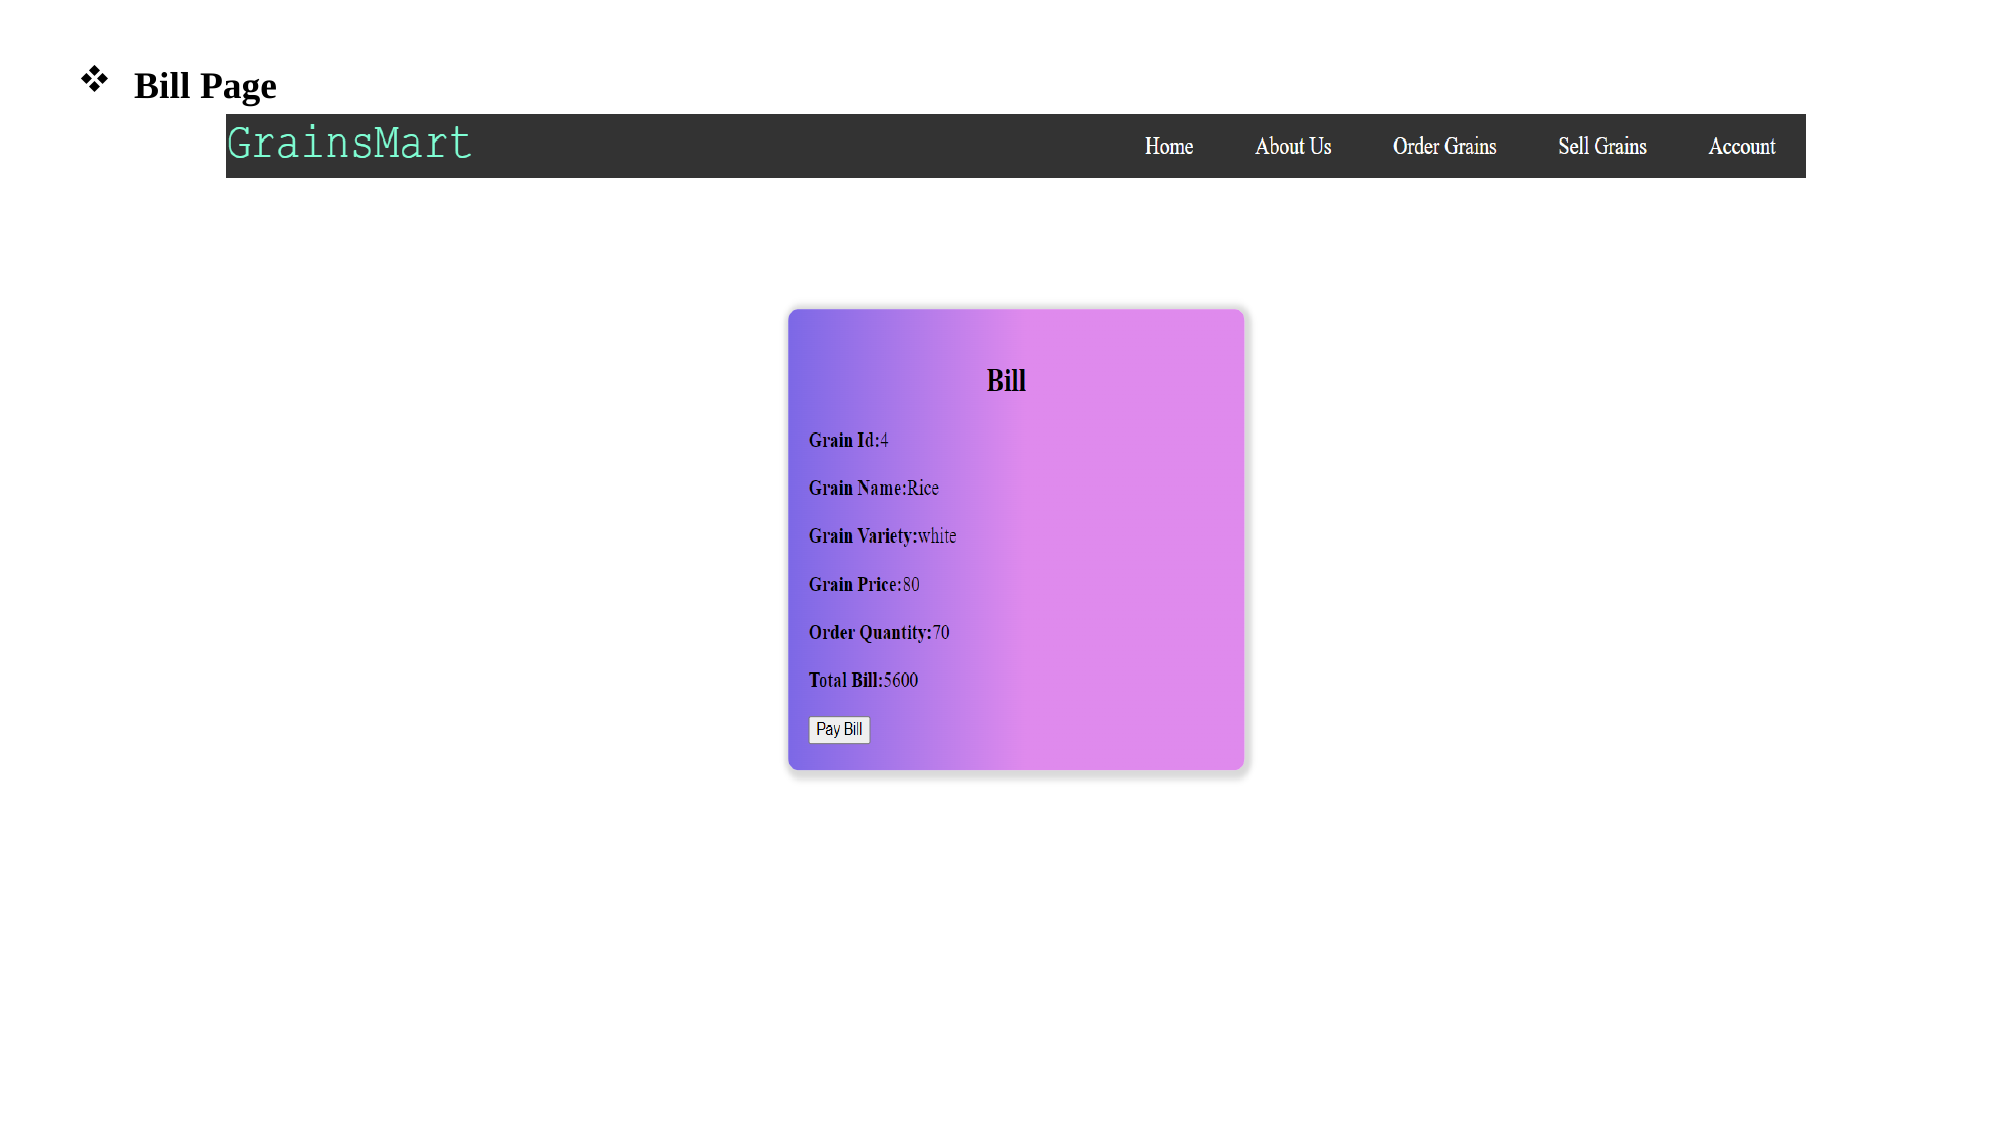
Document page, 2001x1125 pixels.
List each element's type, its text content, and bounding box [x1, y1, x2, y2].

picture [226, 114, 1806, 966]
text_box Bill Page [63, 53, 1064, 114]
